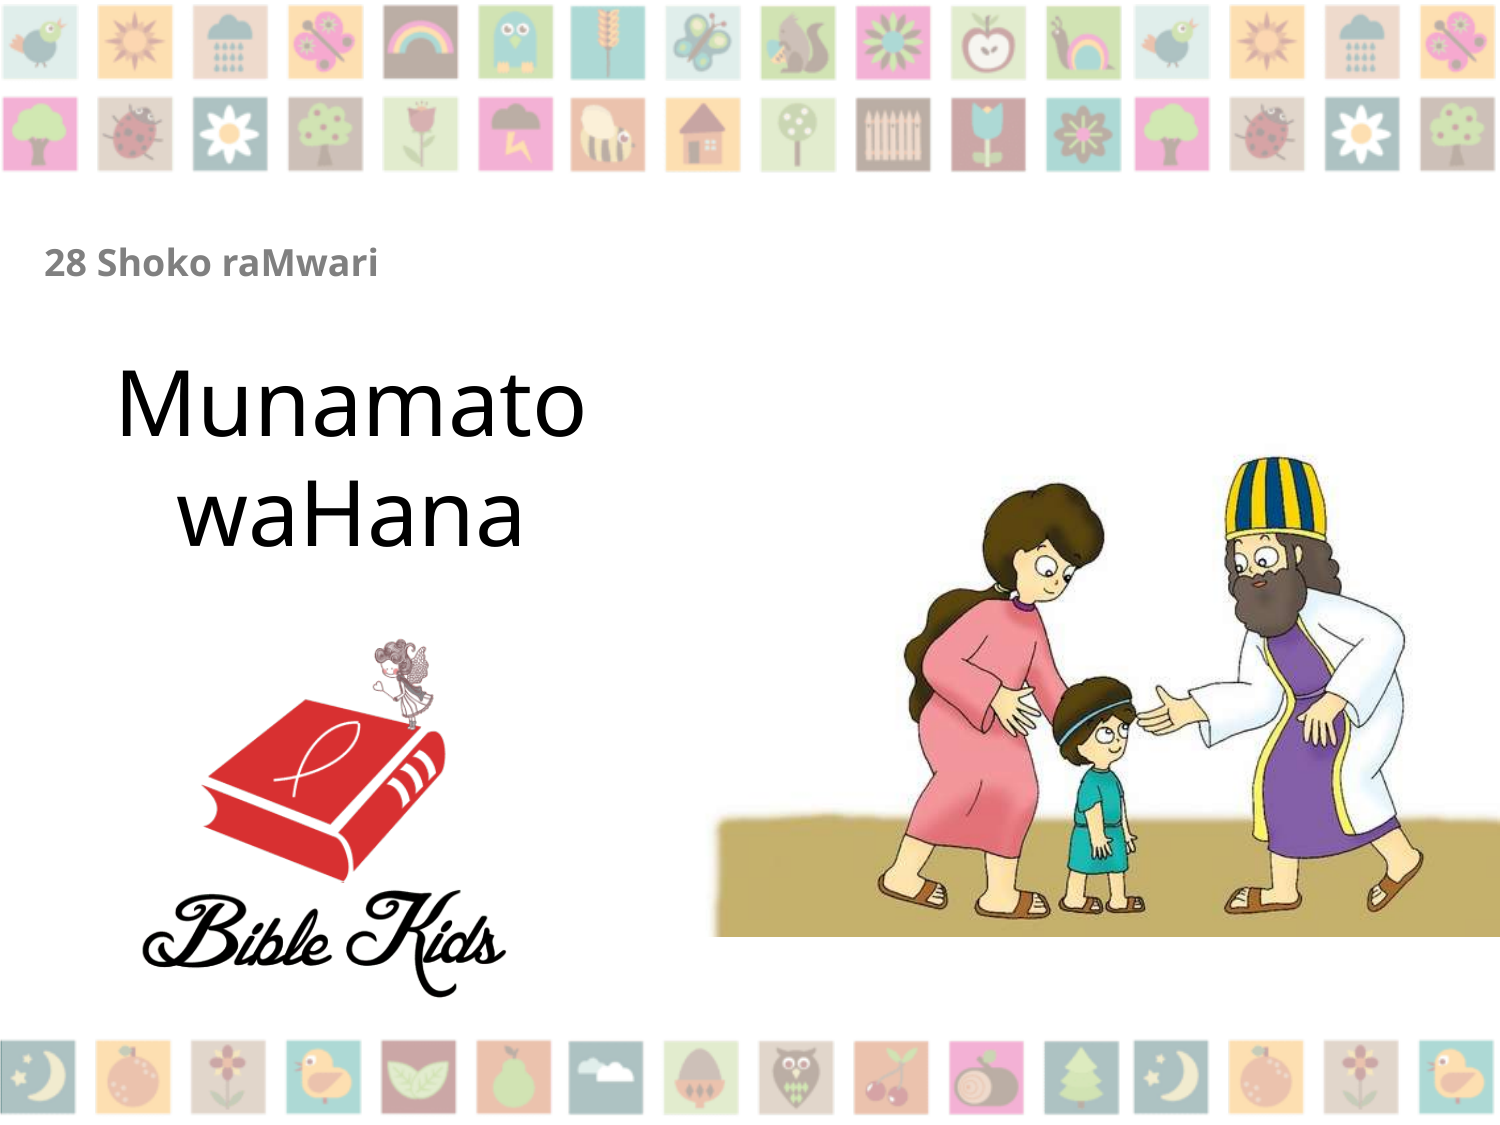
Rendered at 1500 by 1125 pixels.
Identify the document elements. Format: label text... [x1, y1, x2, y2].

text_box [0, 3, 1500, 181]
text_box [0, 1028, 1500, 1118]
text_box 28 Shoko raMwari [29, 231, 543, 292]
picture [643, 328, 1500, 937]
picture [117, 600, 544, 1027]
text_box Munamato waHana [29, 336, 638, 572]
